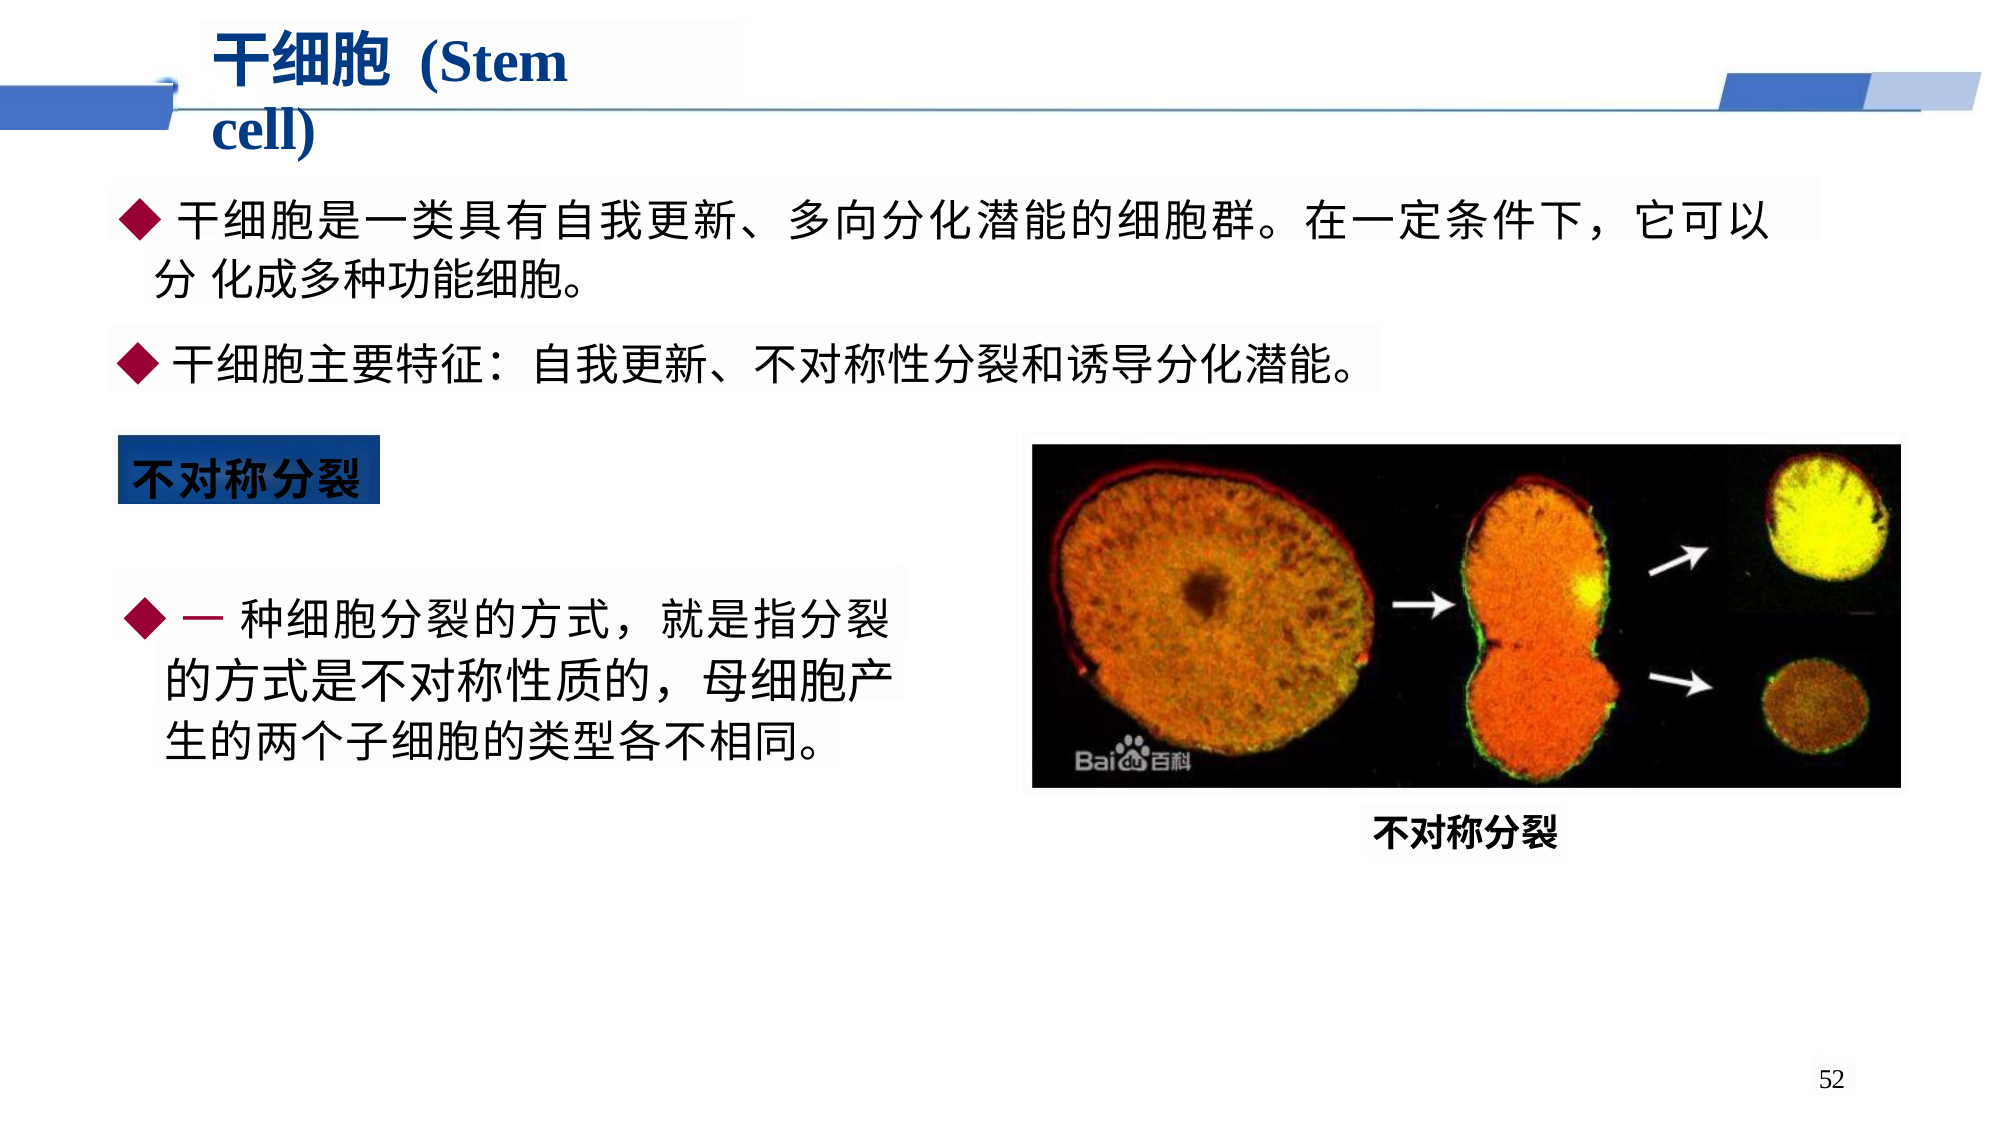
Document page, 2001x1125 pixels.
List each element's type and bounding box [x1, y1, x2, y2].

picture [0, 0, 2000, 1125]
text_box [117, 433, 380, 504]
